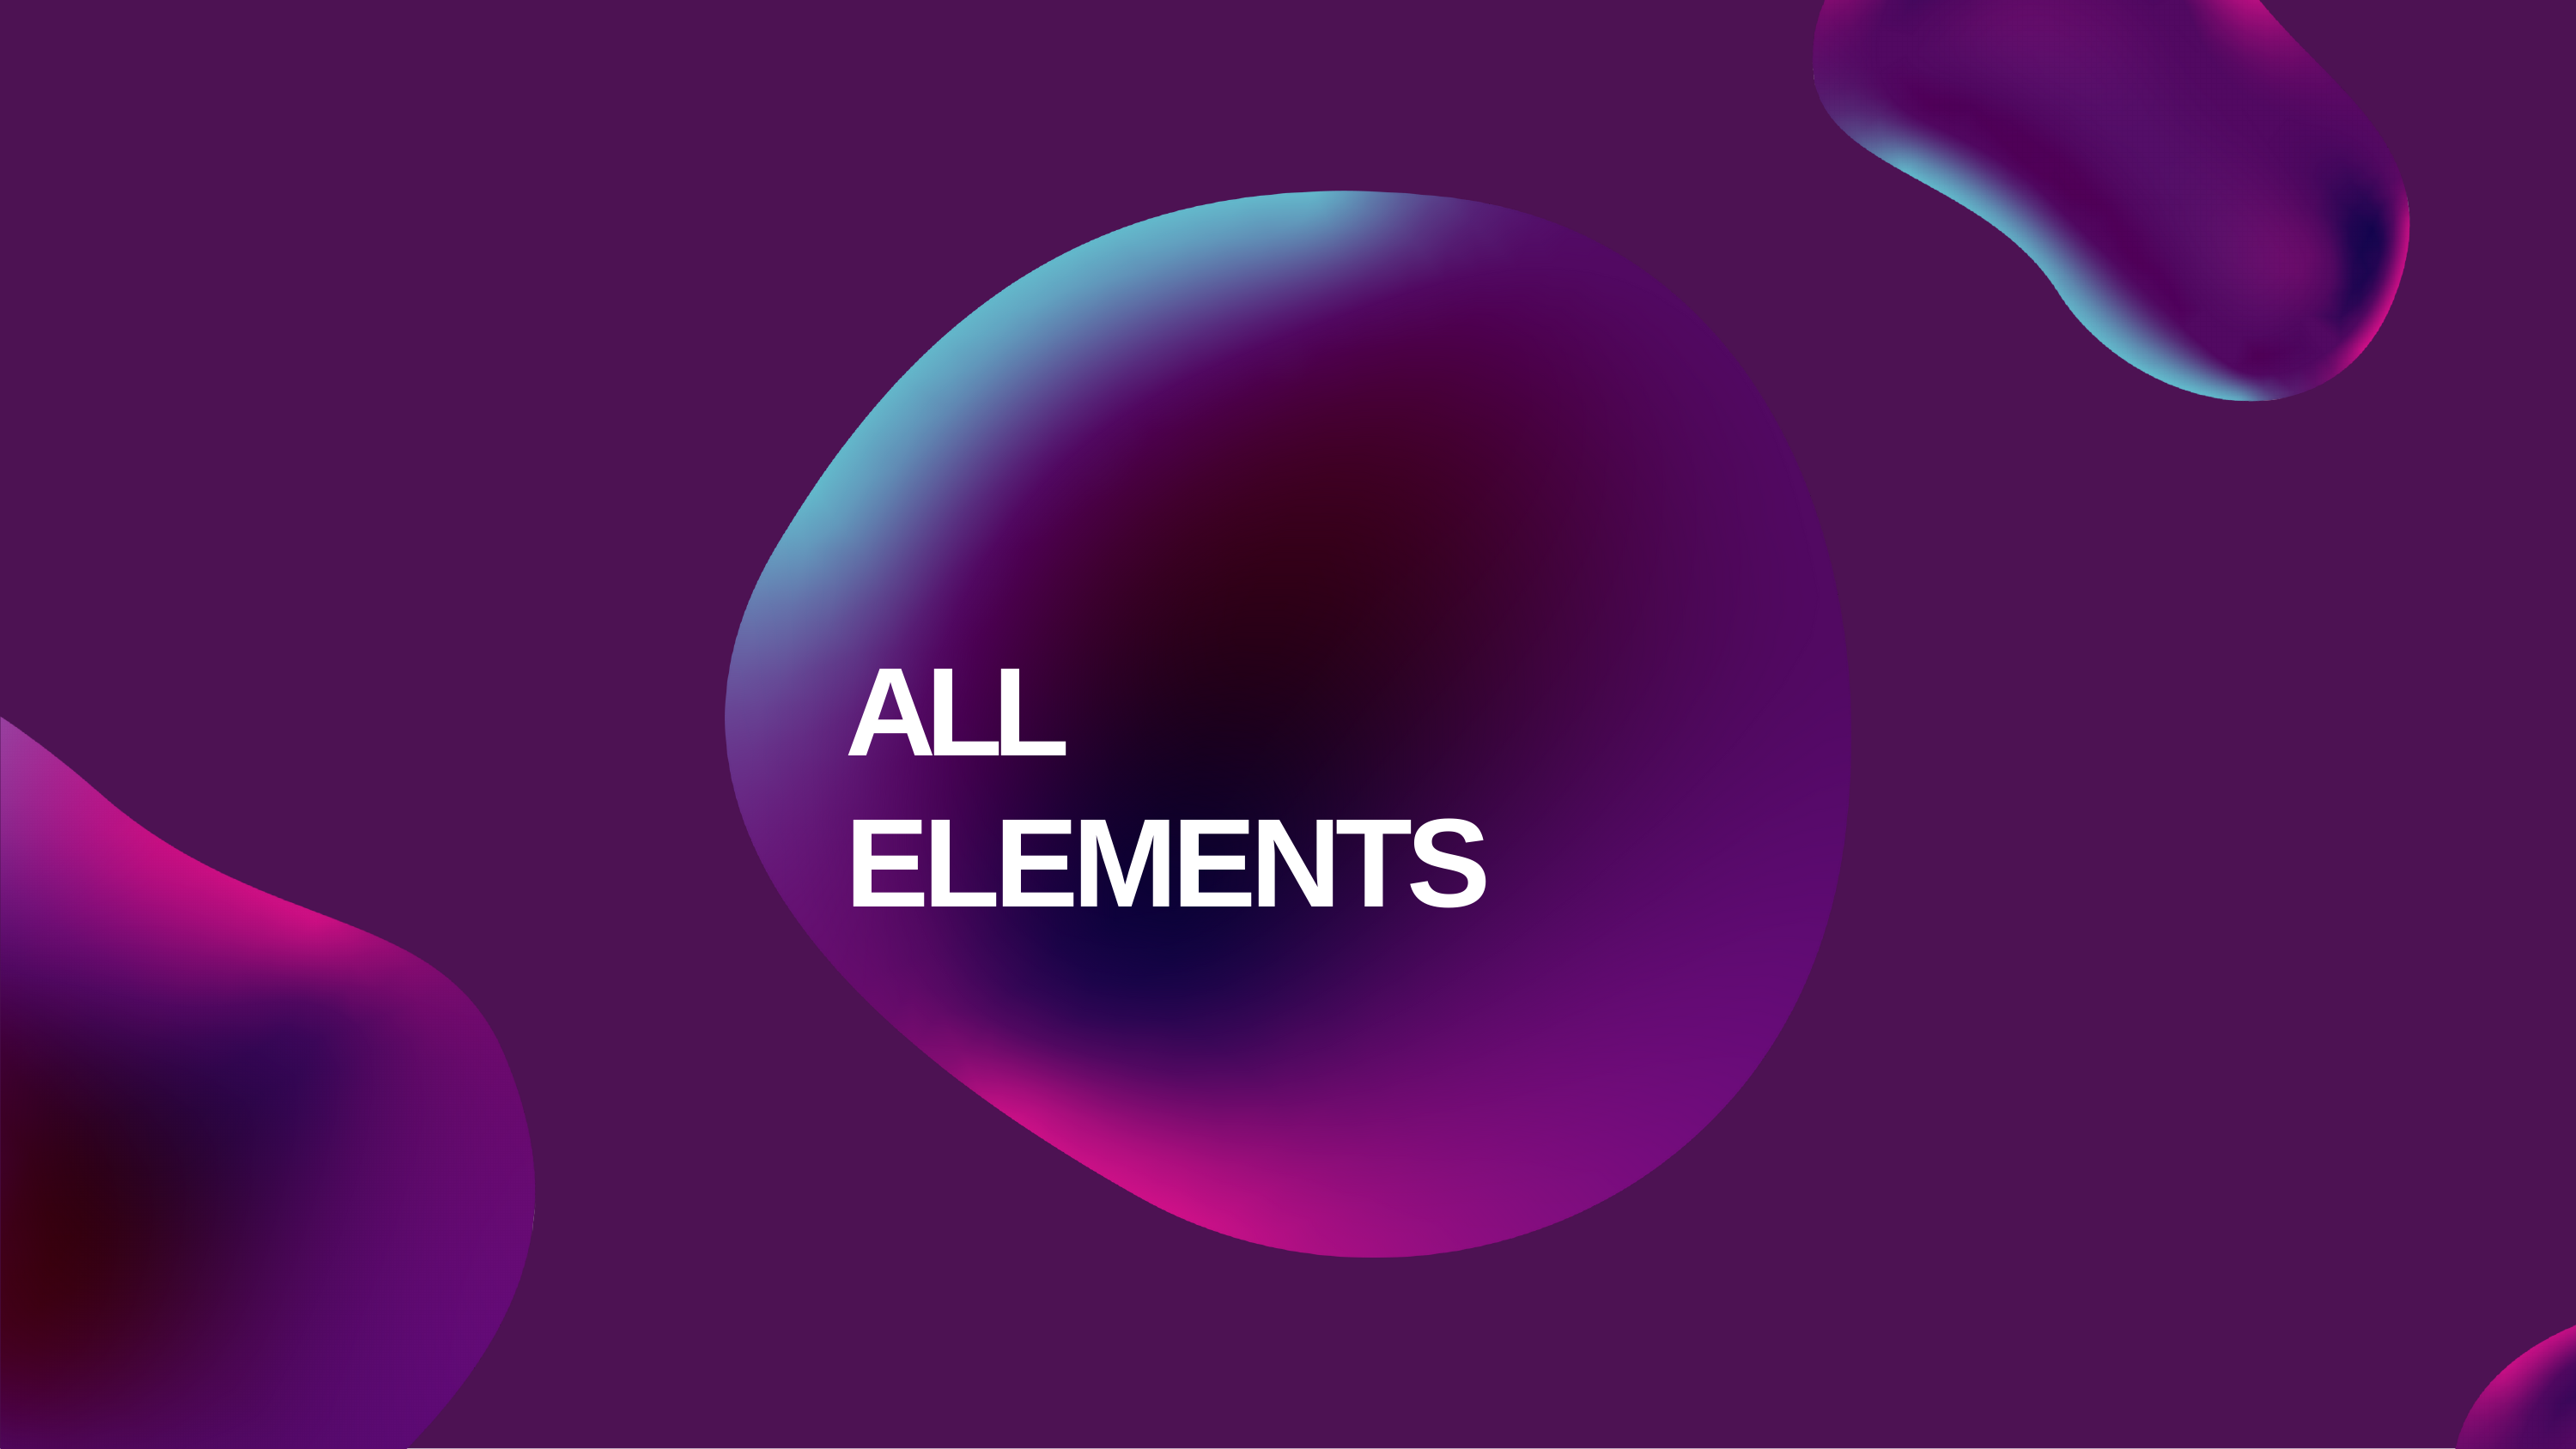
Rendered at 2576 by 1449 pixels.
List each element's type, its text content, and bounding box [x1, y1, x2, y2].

picture [725, 0, 2432, 1258]
picture [0, 652, 587, 1449]
title ALL ELEMENTS [843, 627, 1733, 933]
picture [2431, 1313, 2576, 1449]
